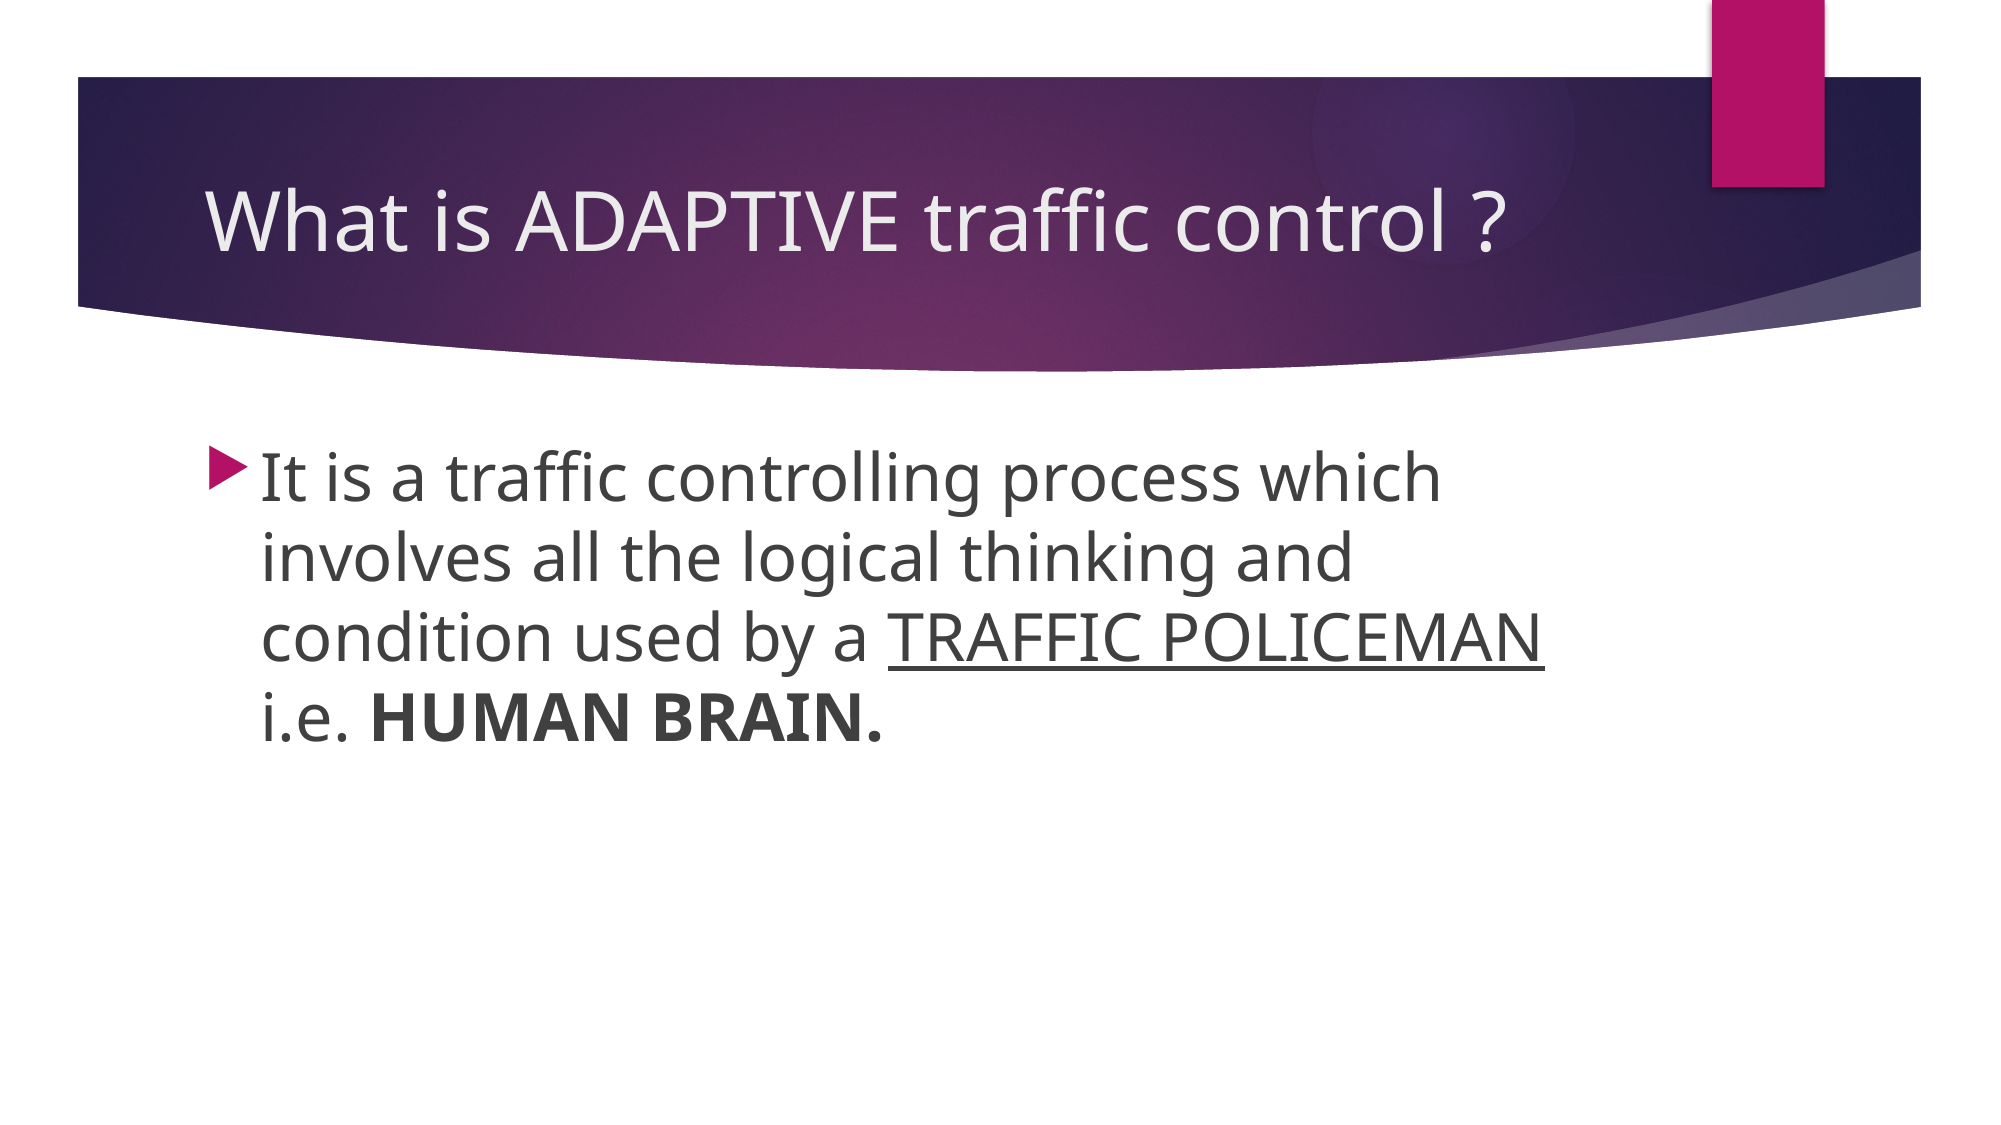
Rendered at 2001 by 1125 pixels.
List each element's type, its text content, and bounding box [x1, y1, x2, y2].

list It is a traffic controlling process which involves all the logical thinking and condition used by a TRAFFIC POLICEMAN i.e. HUMAN BRAIN. [189, 427, 1638, 988]
title What is ADAPTIVE traffic control ? [189, 159, 1627, 276]
